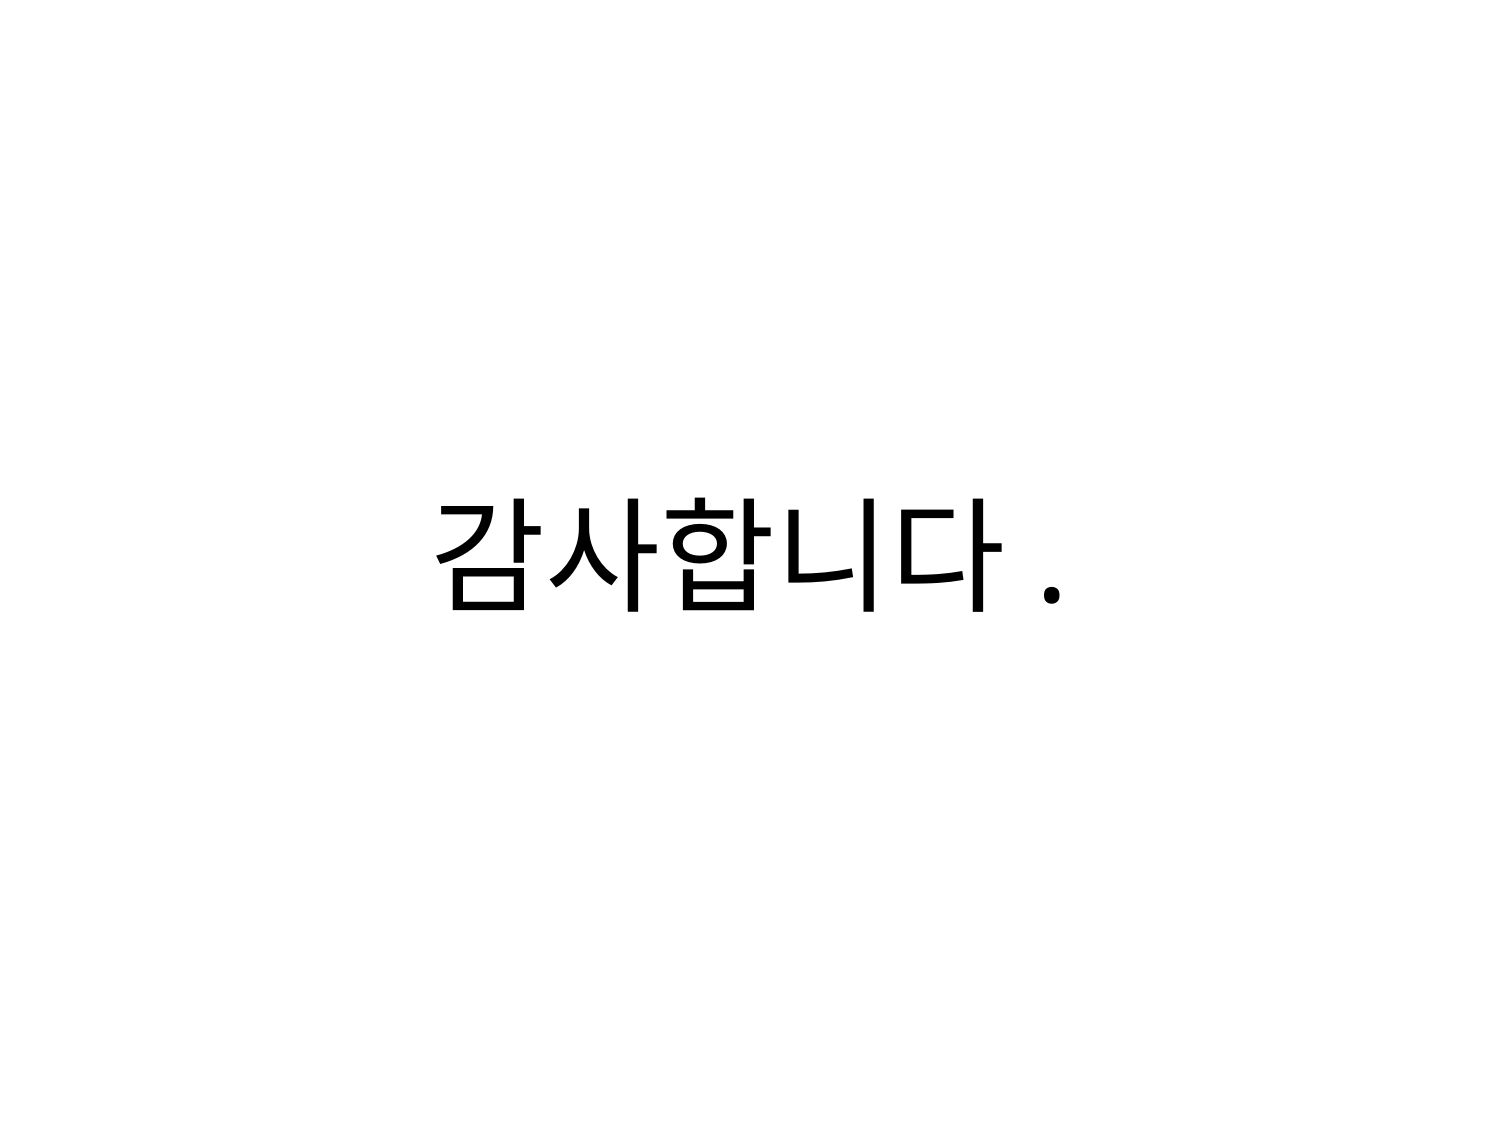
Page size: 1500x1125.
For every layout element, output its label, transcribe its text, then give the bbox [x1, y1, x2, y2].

title 감사합니다. [112, 455, 1388, 670]
